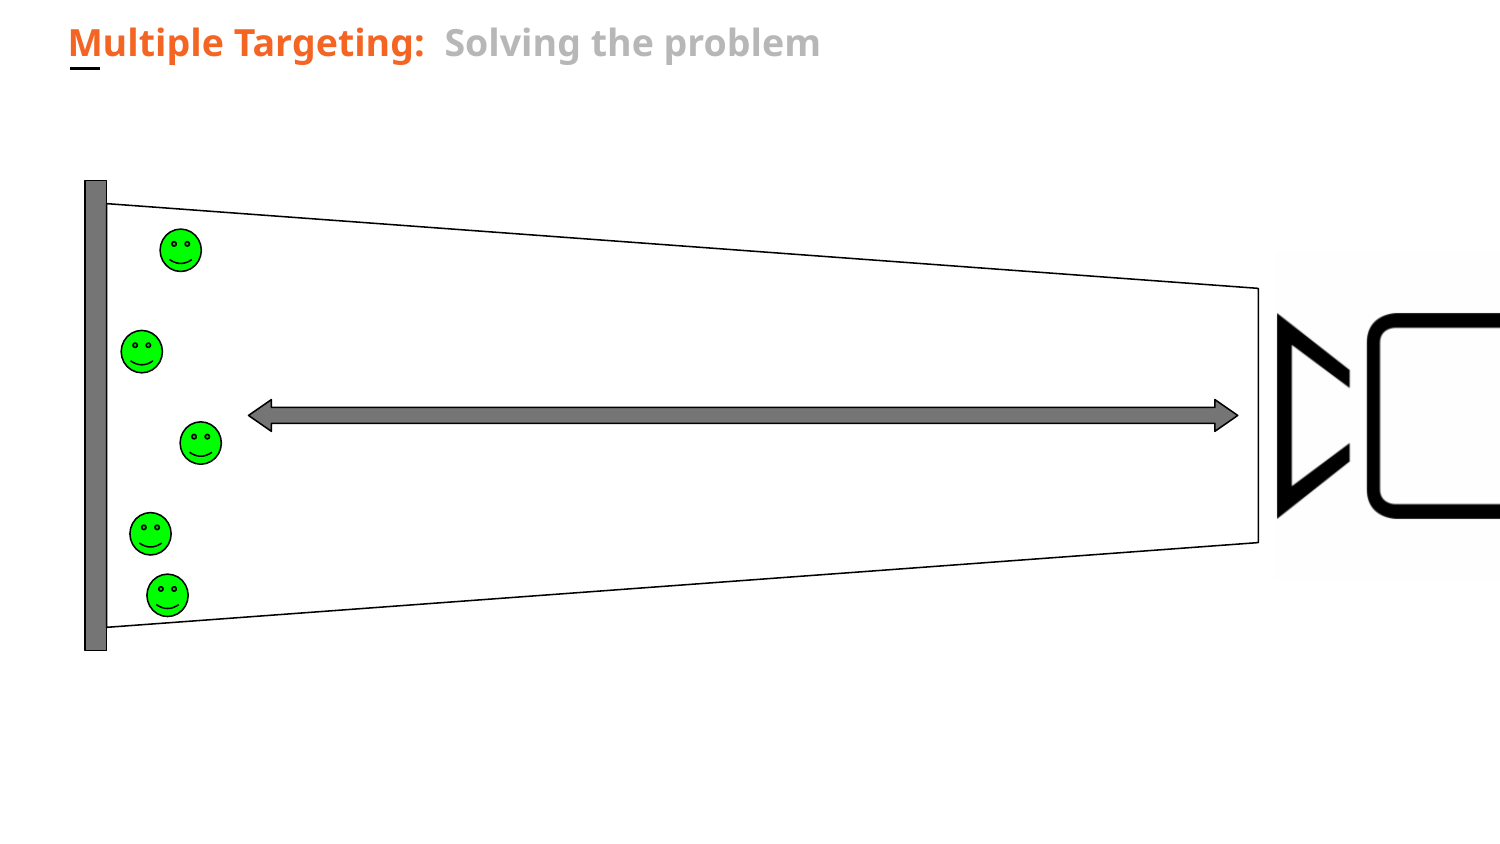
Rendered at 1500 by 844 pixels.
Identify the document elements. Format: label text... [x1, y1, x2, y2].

text_box [106, 203, 1259, 628]
title Multiple Targeting: Solving the problem [52, 0, 1500, 79]
text_box [146, 574, 189, 617]
text_box [248, 399, 1238, 432]
picture [1274, 250, 1500, 581]
text_box [84, 180, 107, 651]
